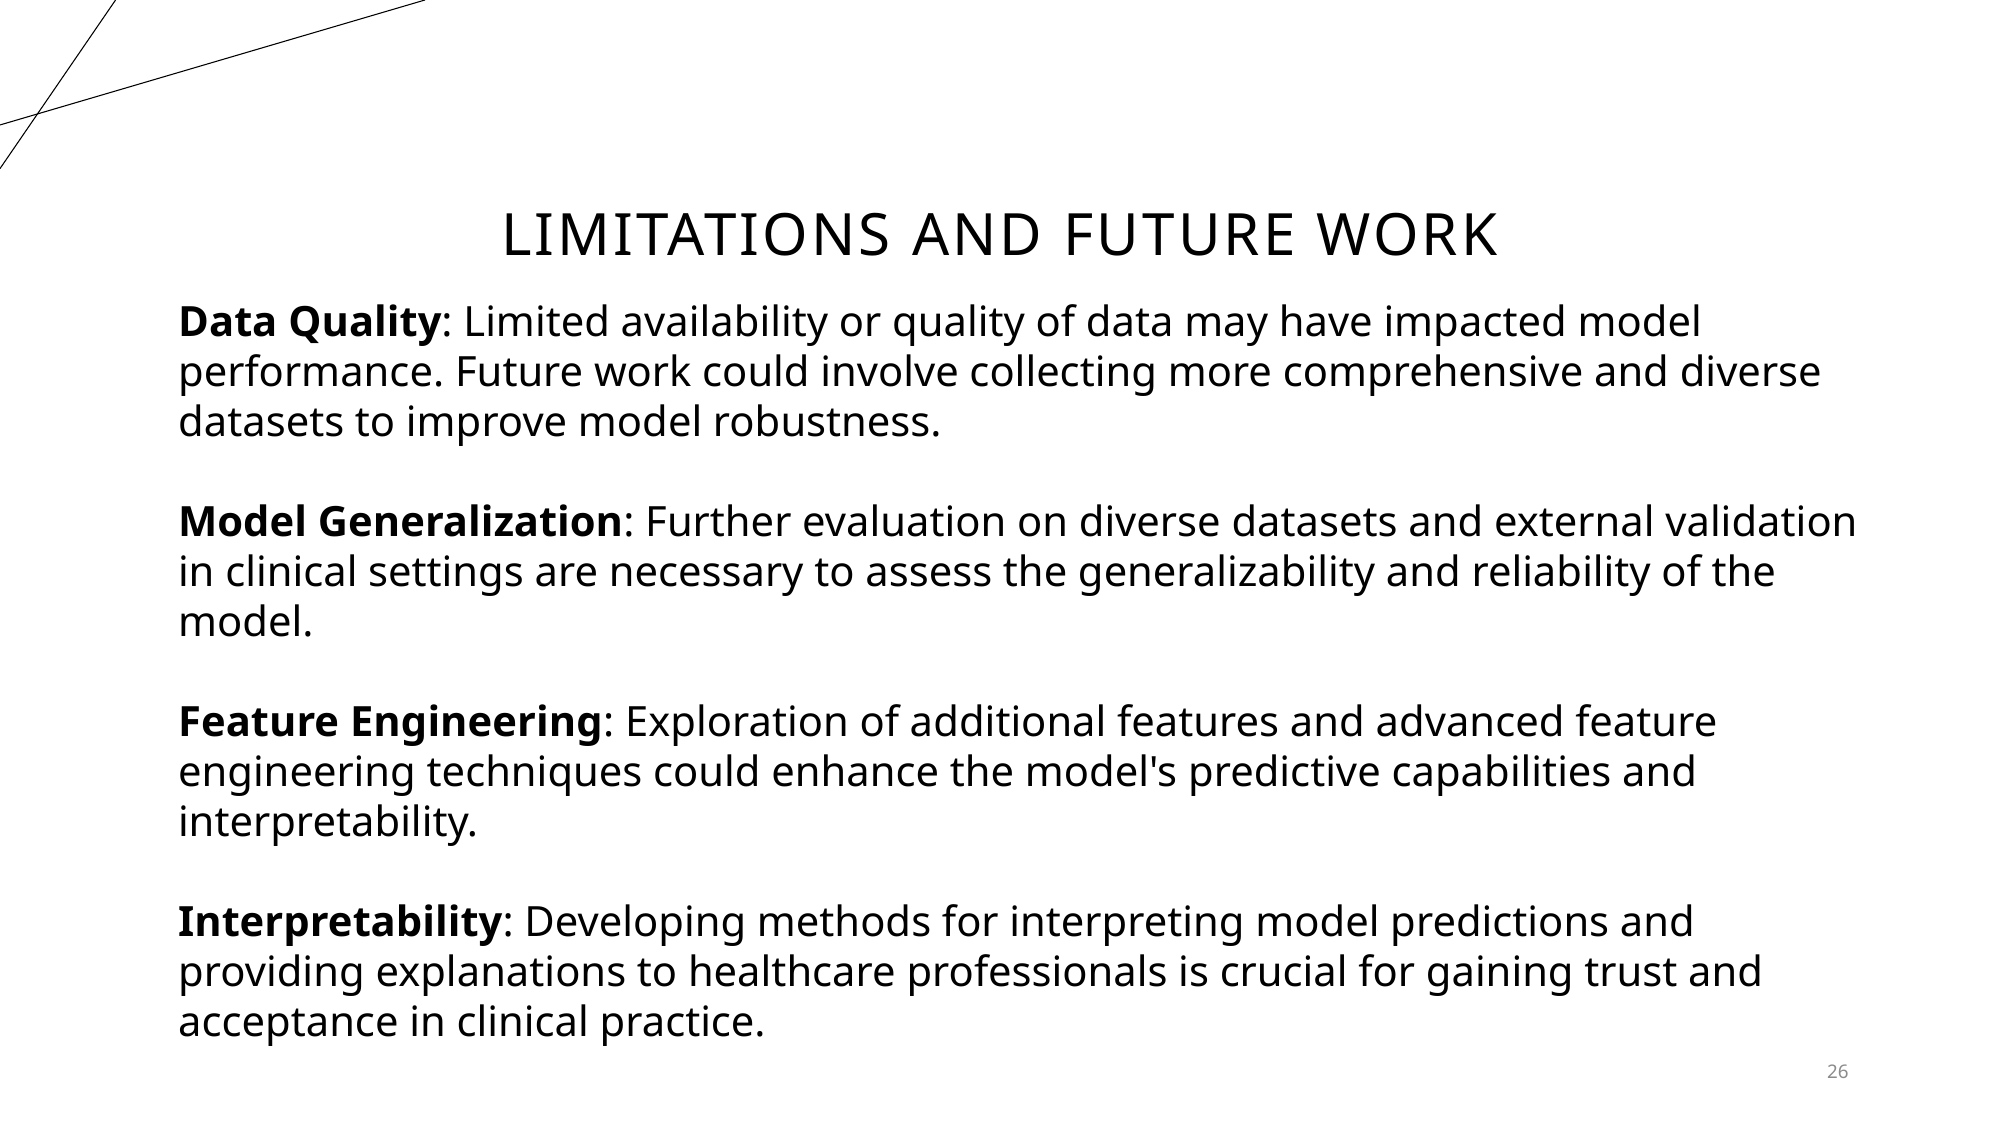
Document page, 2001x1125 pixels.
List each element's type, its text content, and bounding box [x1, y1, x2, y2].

slide_number 26 [1701, 1053, 1864, 1103]
title Limitations and Future Work [137, 57, 1863, 276]
text_box Data Quality: Limited availability or quality of data may have impacted model performance. Future work could involve collecting more comprehensive and diverse datasets to improve model robustness. Model Generalization: Further evaluation on diverse datasets and external validation in clinical settings are necessary to assess the generalizability and reliability of the model. Feature Engineering: Exploration of additional features and advanced feature engineering techniques could enhance the model's predictive capabilities and interpretability. Interpretability: Developing methods for interpreting model predictions and providing explanations to healthcare professionals is crucial for gaining trust and acceptance in clinical practice. [163, 287, 1889, 1053]
